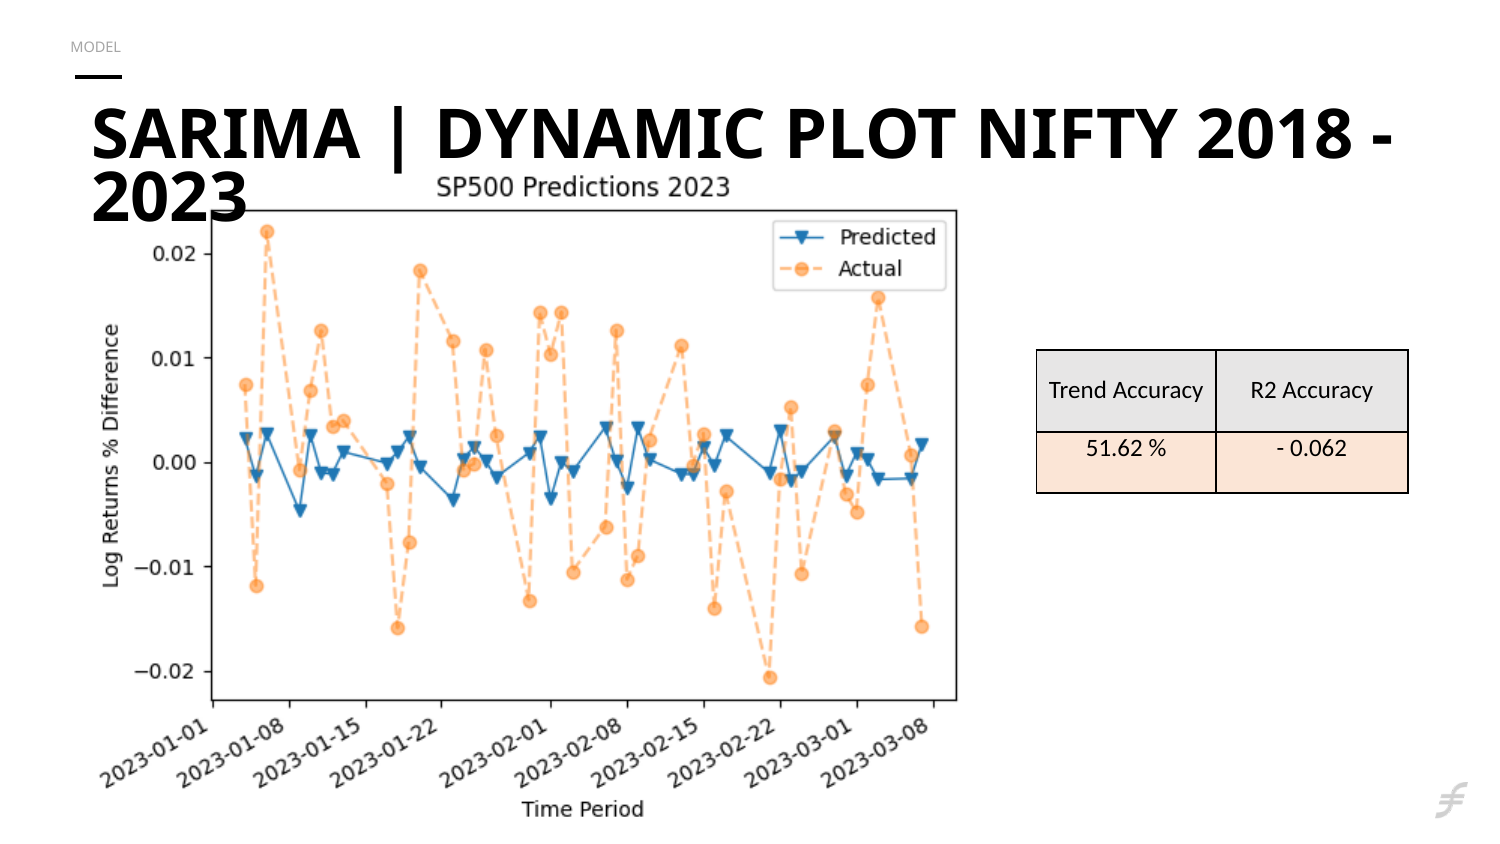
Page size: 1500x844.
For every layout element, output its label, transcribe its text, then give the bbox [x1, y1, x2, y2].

text_box MODEL [63, 26, 741, 62]
table_cell - 0.062 [1217, 433, 1407, 492]
table_header R2 Accuracy [1217, 351, 1407, 431]
picture [1435, 782, 1468, 819]
text_box Sarima | Dynamic plot nifty 2018 - 2023 [76, 102, 1460, 179]
picture [91, 123, 1052, 844]
table_cell 51.62 % [1052, 433, 1215, 492]
table_header Trend Accuracy [1052, 351, 1215, 431]
